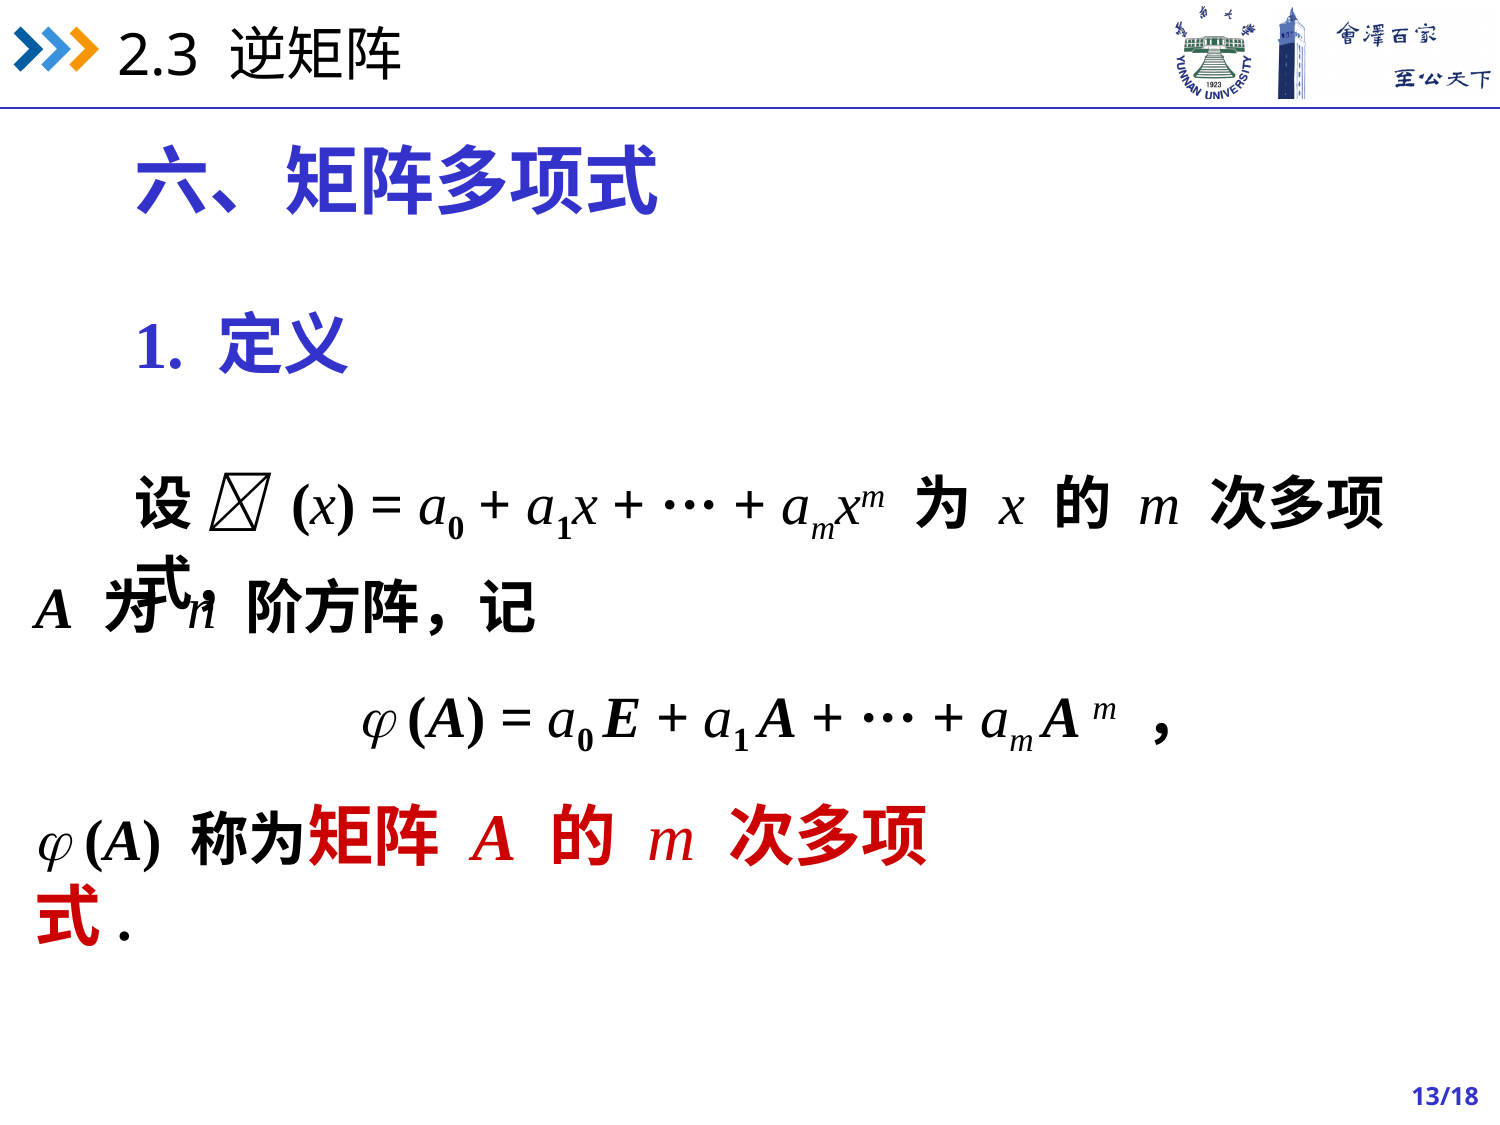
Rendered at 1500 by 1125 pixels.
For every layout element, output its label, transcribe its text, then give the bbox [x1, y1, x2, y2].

text_box A 为 n 阶方阵，记 [20, 563, 733, 648]
picture [1272, 6, 1496, 99]
text_box  (A) 称为矩阵 A 的 m 次多项式. [20, 786, 995, 962]
text_box 1. 定义 [119, 293, 395, 389]
picture [1175, 6, 1256, 99]
text_box 六、矩阵多项式 [119, 126, 795, 231]
text_box 设  (x) = a0 + a1x + ··· + amxm 为 x 的 m 次多项式， [119, 459, 1500, 624]
text_box  (A) = a0 E + a1 A + ··· + am A m ， [343, 671, 1250, 767]
